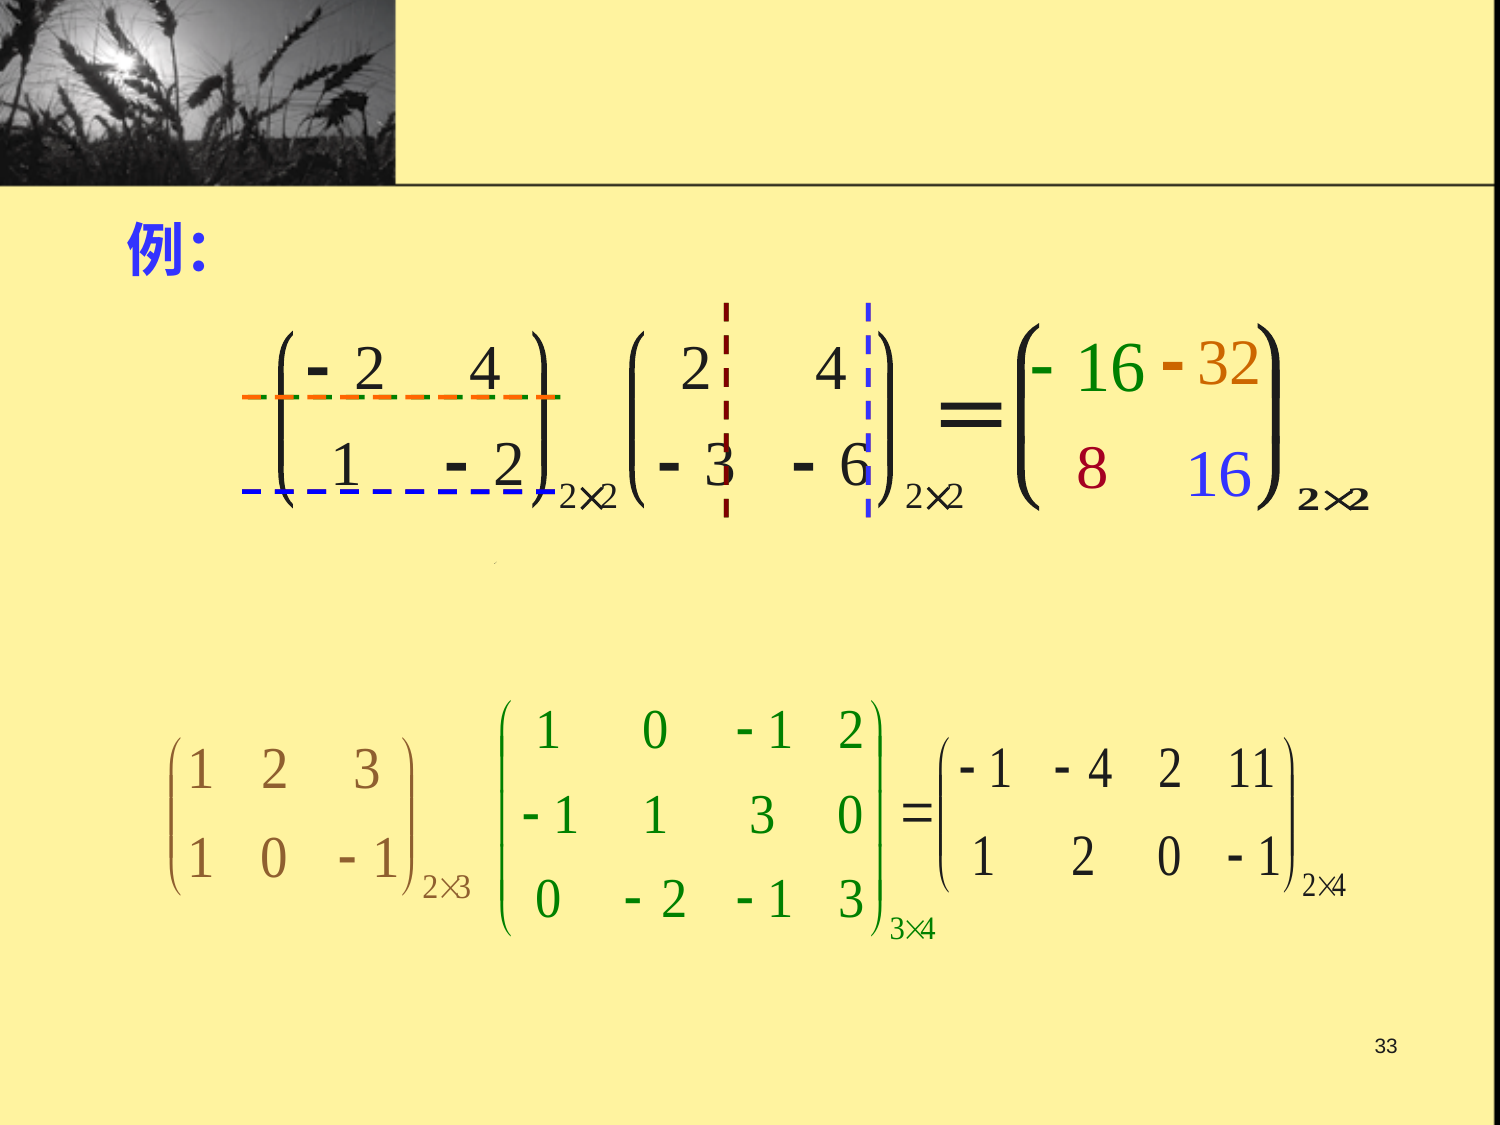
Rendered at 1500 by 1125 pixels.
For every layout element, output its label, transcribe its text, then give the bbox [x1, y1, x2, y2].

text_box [1019, 326, 1152, 407]
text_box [1068, 432, 1115, 505]
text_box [925, 318, 1376, 516]
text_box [891, 727, 1353, 906]
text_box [264, 315, 973, 523]
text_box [159, 727, 479, 909]
text_box 例： [112, 205, 319, 291]
slide_number 33 [1200, 1025, 1413, 1100]
picture [0, 0, 1500, 1125]
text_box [490, 687, 942, 948]
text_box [1150, 326, 1269, 401]
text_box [1182, 435, 1258, 511]
